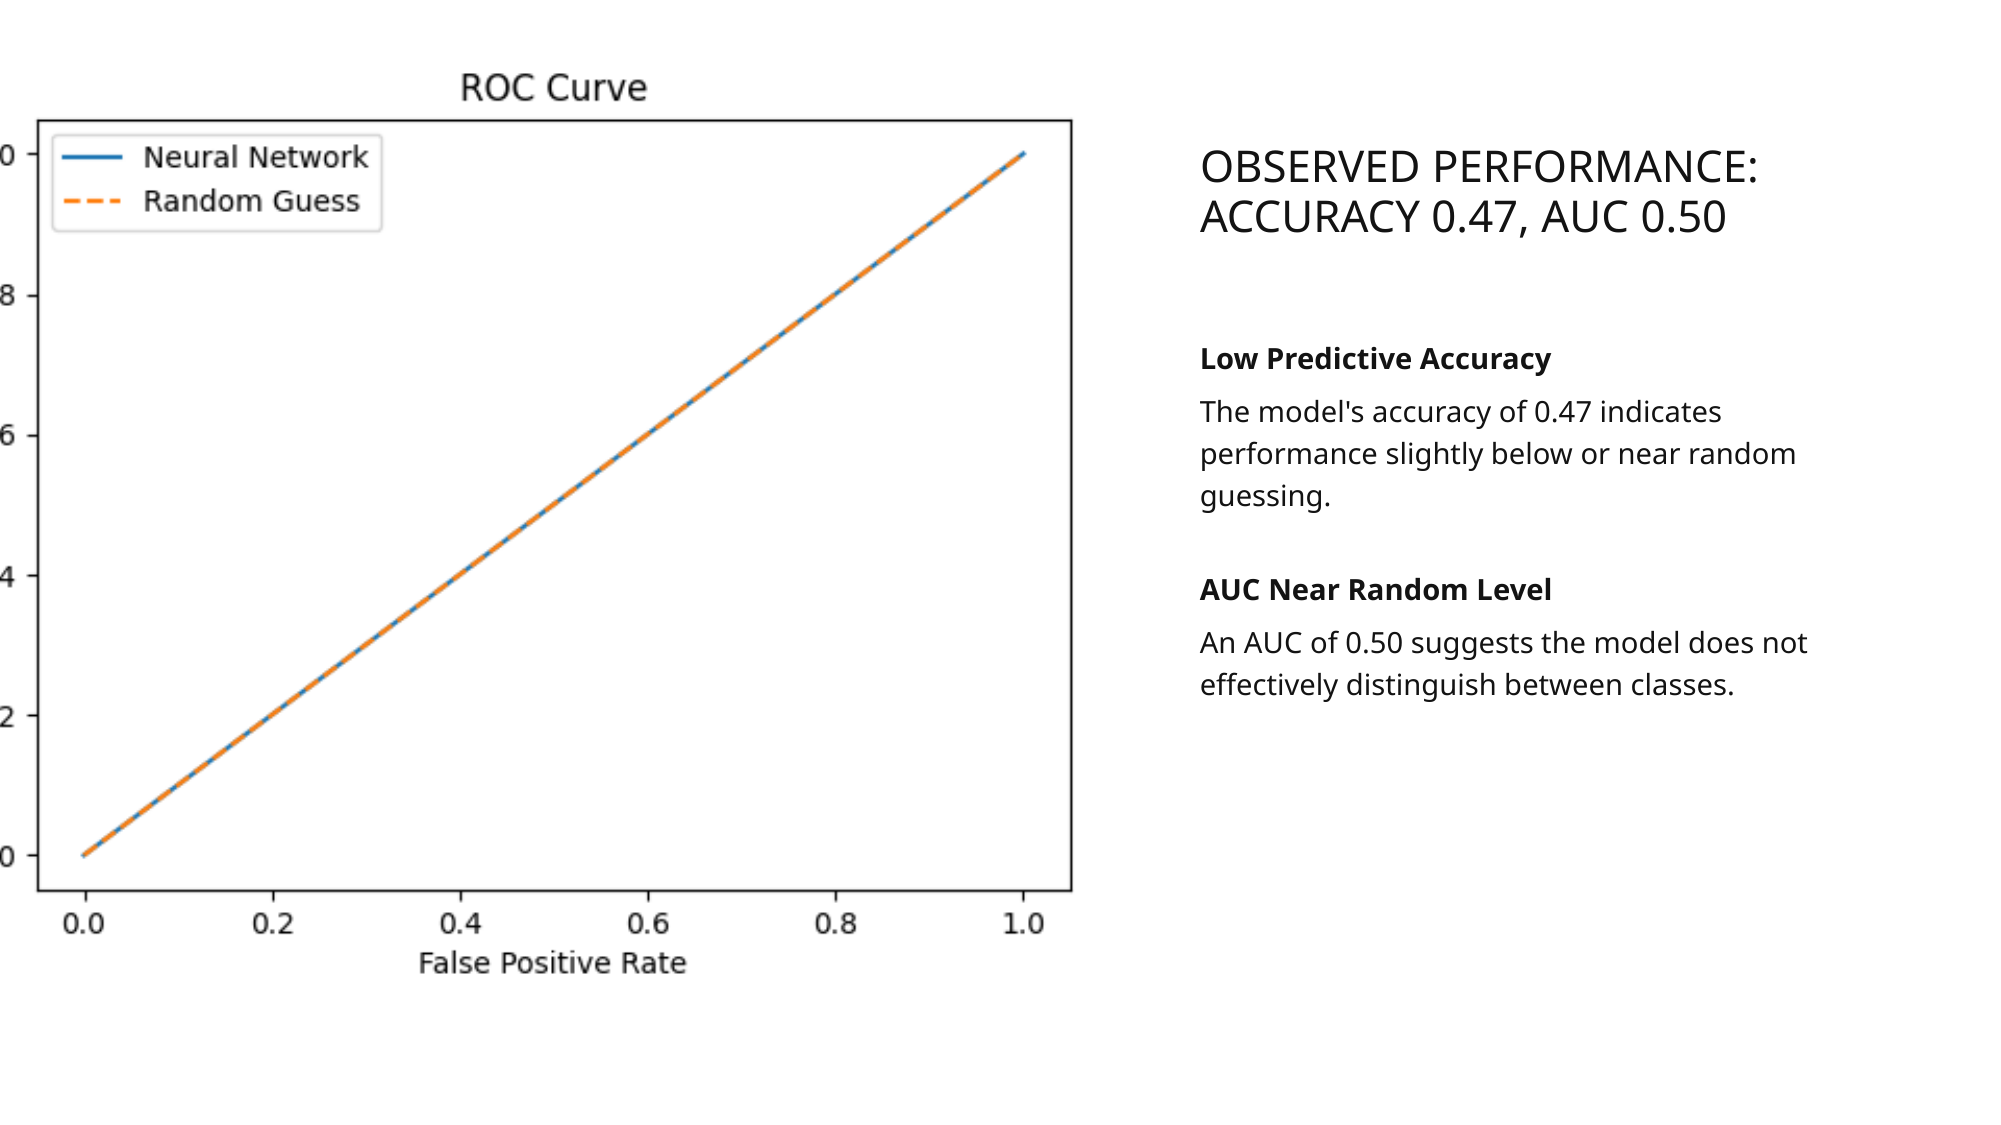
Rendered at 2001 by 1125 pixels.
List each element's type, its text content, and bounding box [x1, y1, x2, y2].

list Low Predictive Accuracy The model's accuracy of 0.47 indicates performance slightly below or near random guessing. AUC Near Random Level An AUC of 0.50 suggests the model does not effectively distinguish between classes. [1184, 326, 1882, 1001]
title Observed Performance: Accuracy 0.47, AUC 0.50 [1185, 135, 1882, 314]
picture [0, 0, 1075, 1001]
